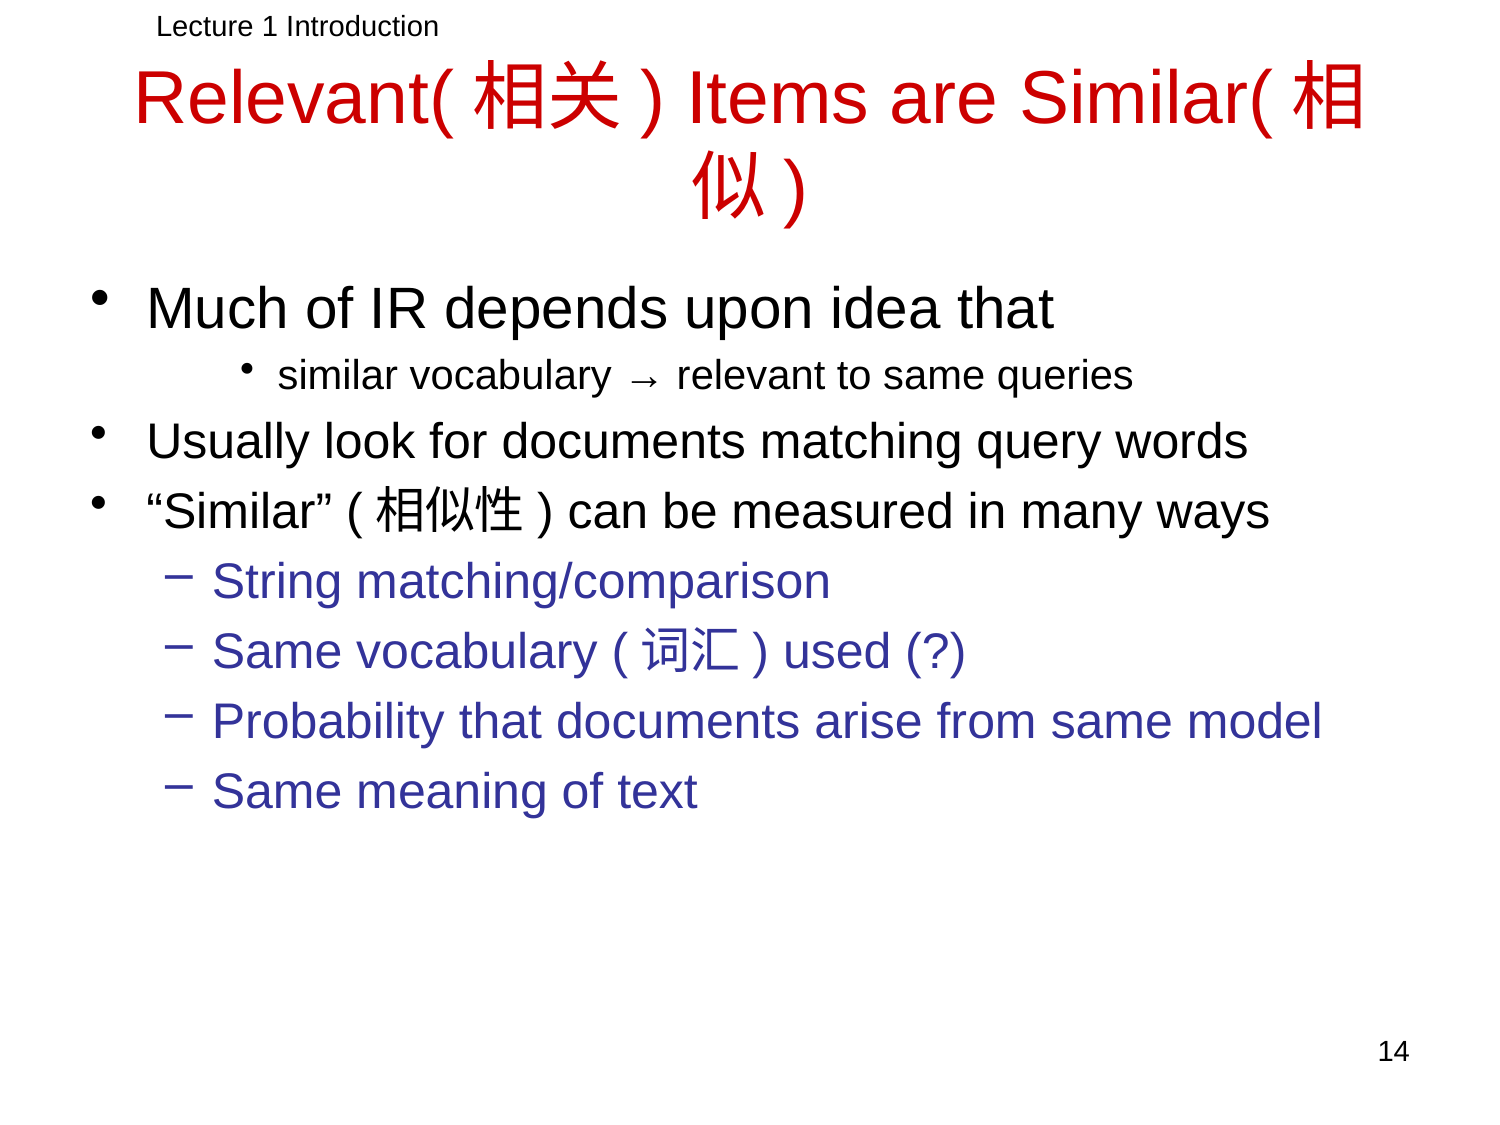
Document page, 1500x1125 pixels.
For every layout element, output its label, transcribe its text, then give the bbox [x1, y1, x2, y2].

footer Lecture 1 Introduction [0, 0, 626, 79]
title Relevant(相关) Items are Similar(相似) [75, 45, 1425, 233]
slide_number 14 [1074, 1024, 1425, 1103]
list Much of IR depends upon idea that similar vocabulary → relevant to same queries Usually look for documents matching query words “Similar” (相似性) can be measured in many ways String matching/comparison Same vocabulary (词汇) used (?) Probability that documents arise from same model Same meaning of text [75, 262, 1425, 1005]
